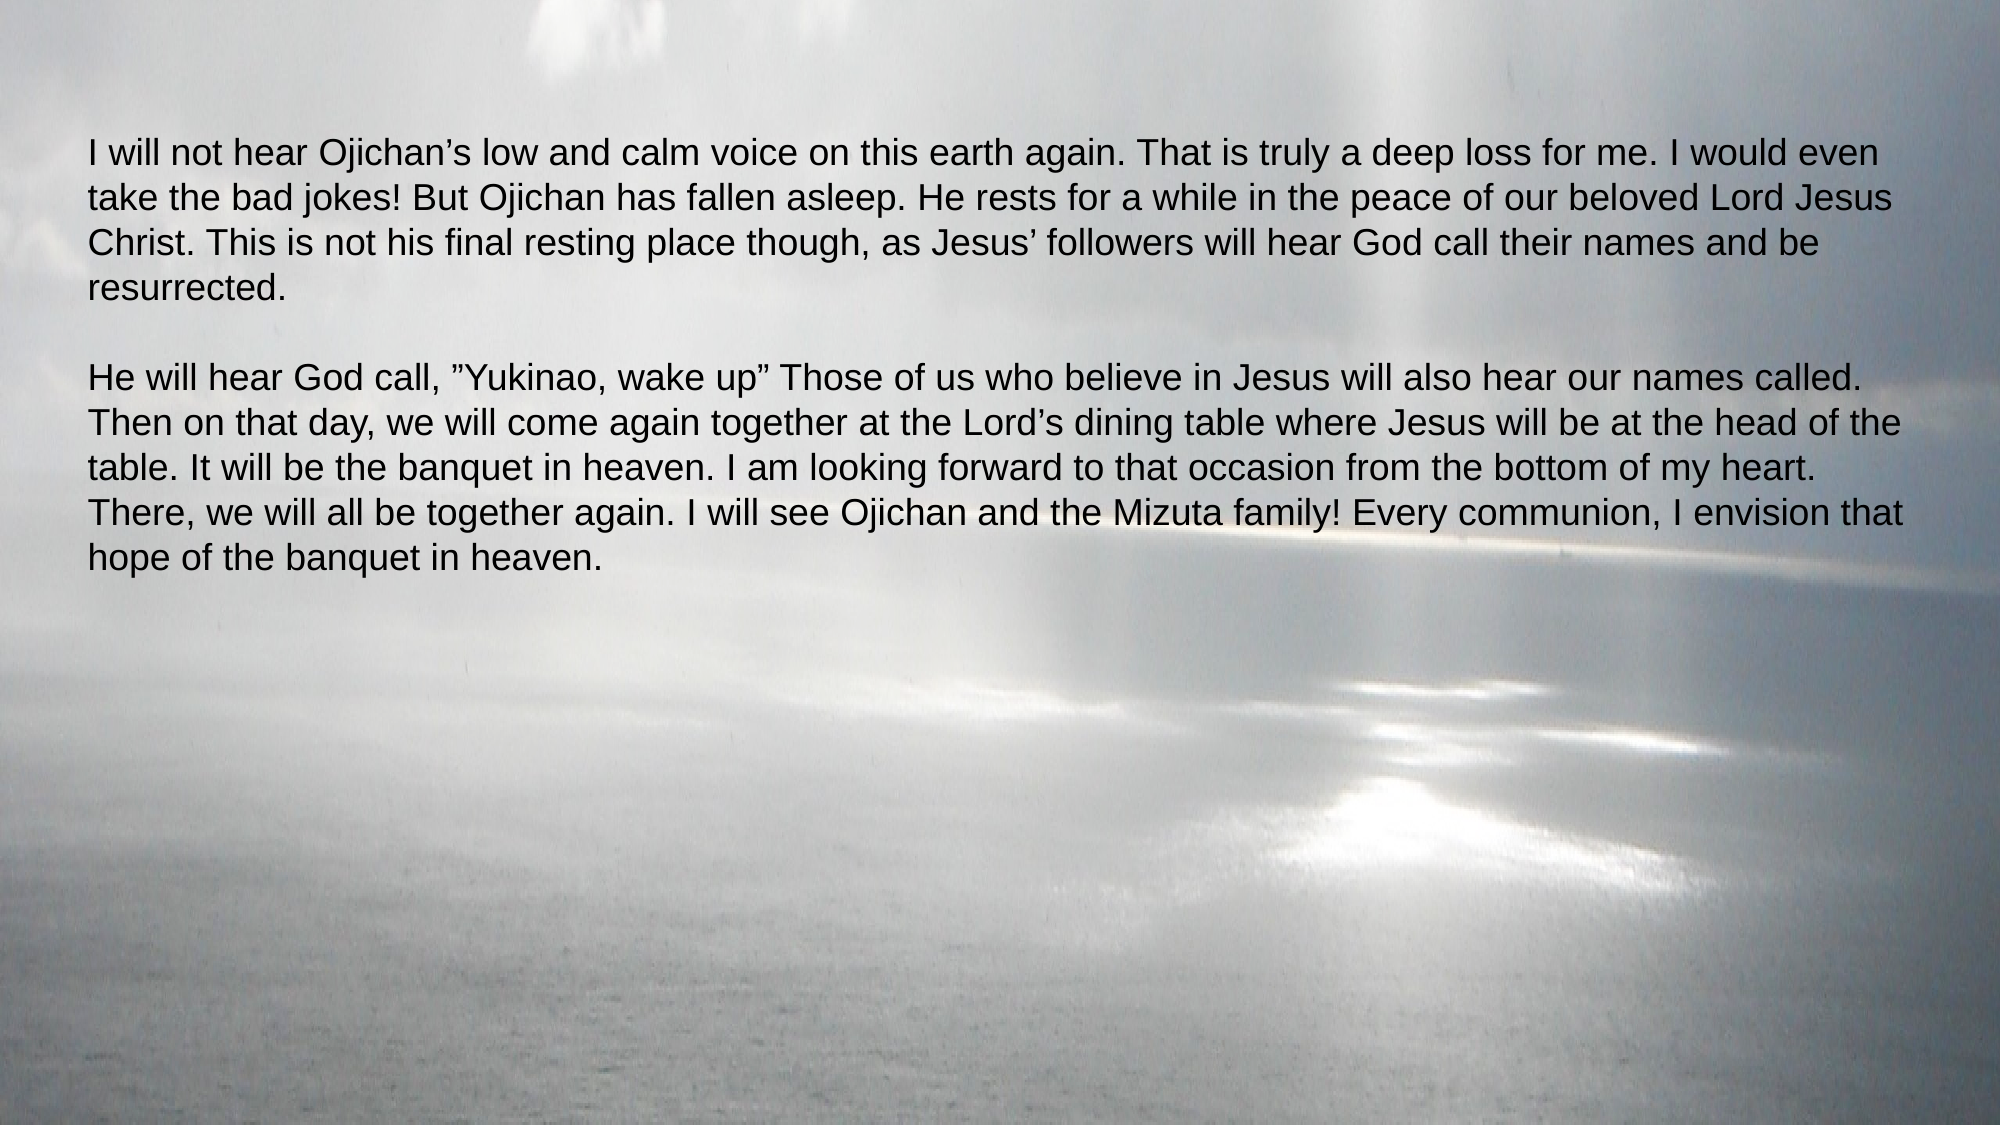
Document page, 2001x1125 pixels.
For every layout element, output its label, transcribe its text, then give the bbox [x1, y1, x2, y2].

list I will not hear Ojichan’s low and calm voice on this earth again. That is truly a deep loss for me. I would even take the bad jokes! But Ojichan has fallen asleep. He rests for a while in the peace of our beloved Lord Jesus Christ. This is not his final resting place though, as Jesus’ followers will hear God call their names and be resurrected. He will hear God call, ”Yukinao, wake up” Those of us who believe in Jesus will also hear our names called. Then on that day, we will come again together at the Lord’s dining table where Jesus will be at the head of the table. It will be the banquet in heaven. I am looking forward to that occasion from the bottom of my heart. There, we will all be together again. I will see Ojichan and the Mizuta family! Every communion, I envision that hope of the banquet in heaven. [72, 120, 1927, 1125]
picture [0, 0, 2000, 1125]
